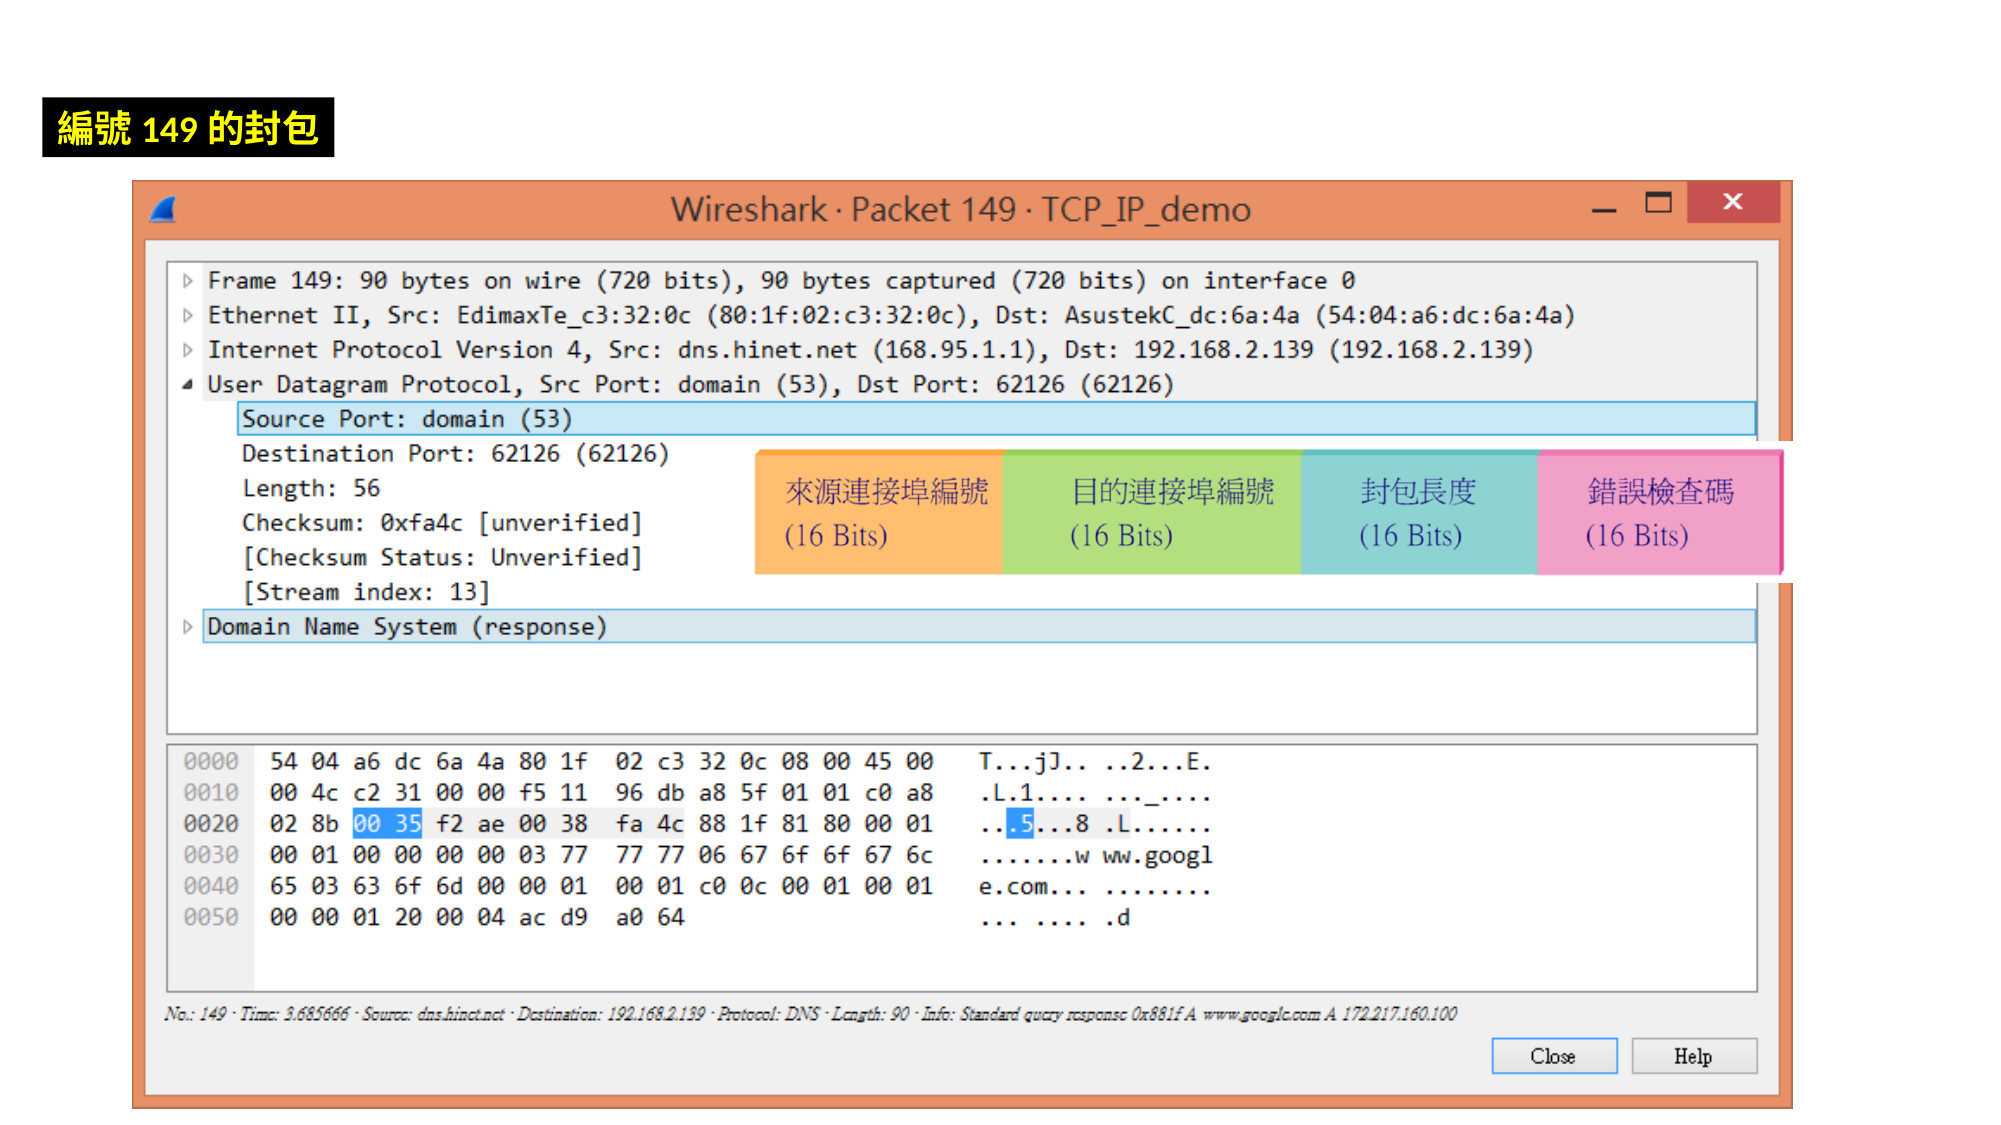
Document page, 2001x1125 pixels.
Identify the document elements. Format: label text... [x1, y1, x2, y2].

picture [132, 180, 1794, 1109]
text_box 編號149的封包 [42, 97, 335, 158]
